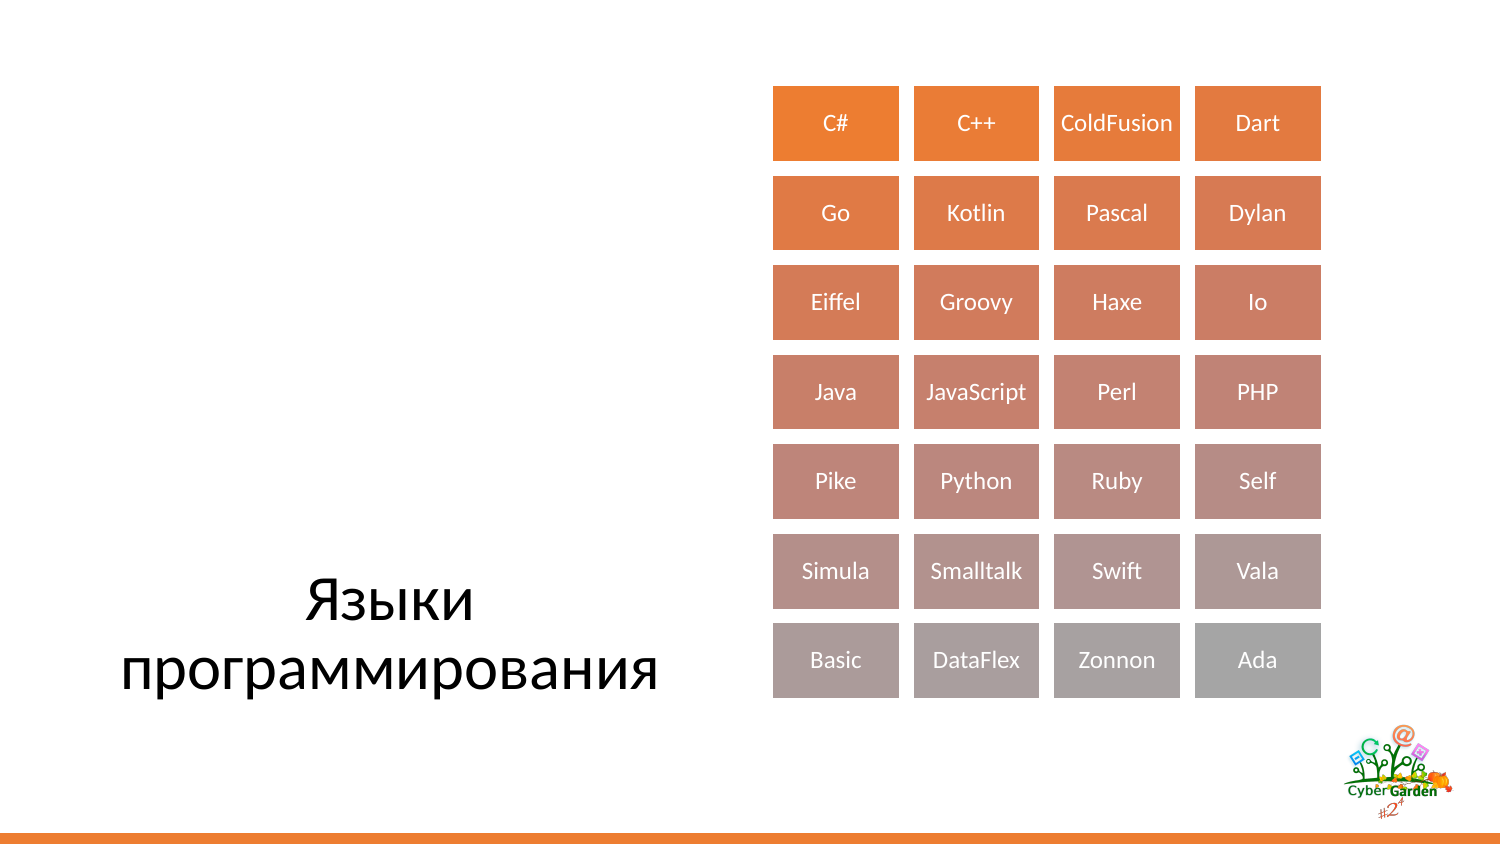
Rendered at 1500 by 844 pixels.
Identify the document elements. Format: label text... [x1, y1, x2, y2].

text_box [712, 85, 1381, 700]
title Языки программирования [67, 525, 712, 699]
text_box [0, 699, 1500, 840]
